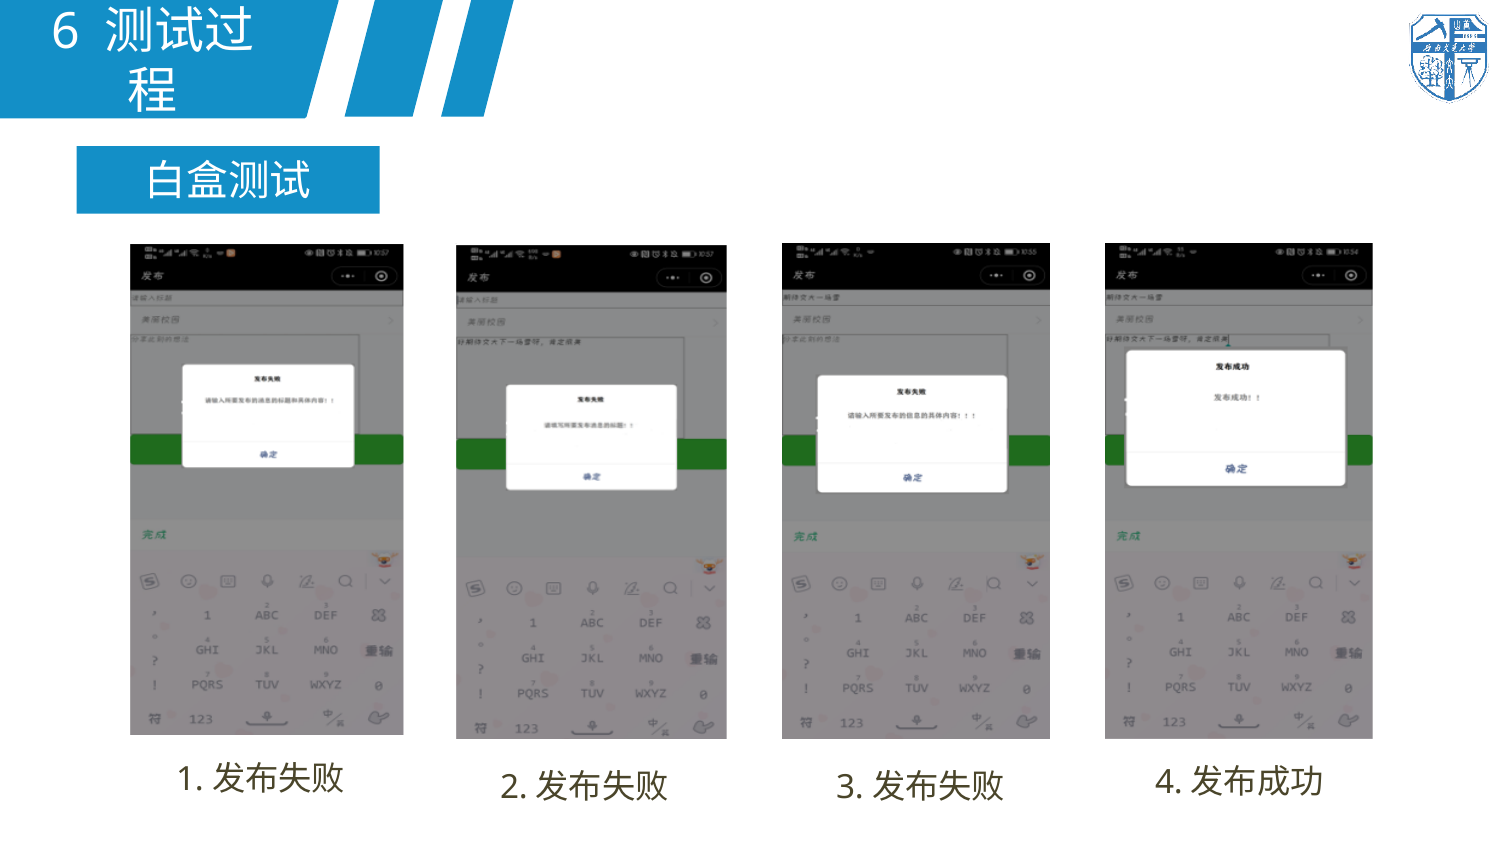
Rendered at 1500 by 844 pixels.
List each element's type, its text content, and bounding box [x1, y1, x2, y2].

text_box 白盒测试 [76, 146, 380, 214]
text_box [439, 0, 516, 119]
text_box [342, 0, 445, 119]
text_box 6 测试过程 [0, 0, 339, 119]
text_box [121, 243, 1378, 814]
picture [1393, 0, 1500, 107]
